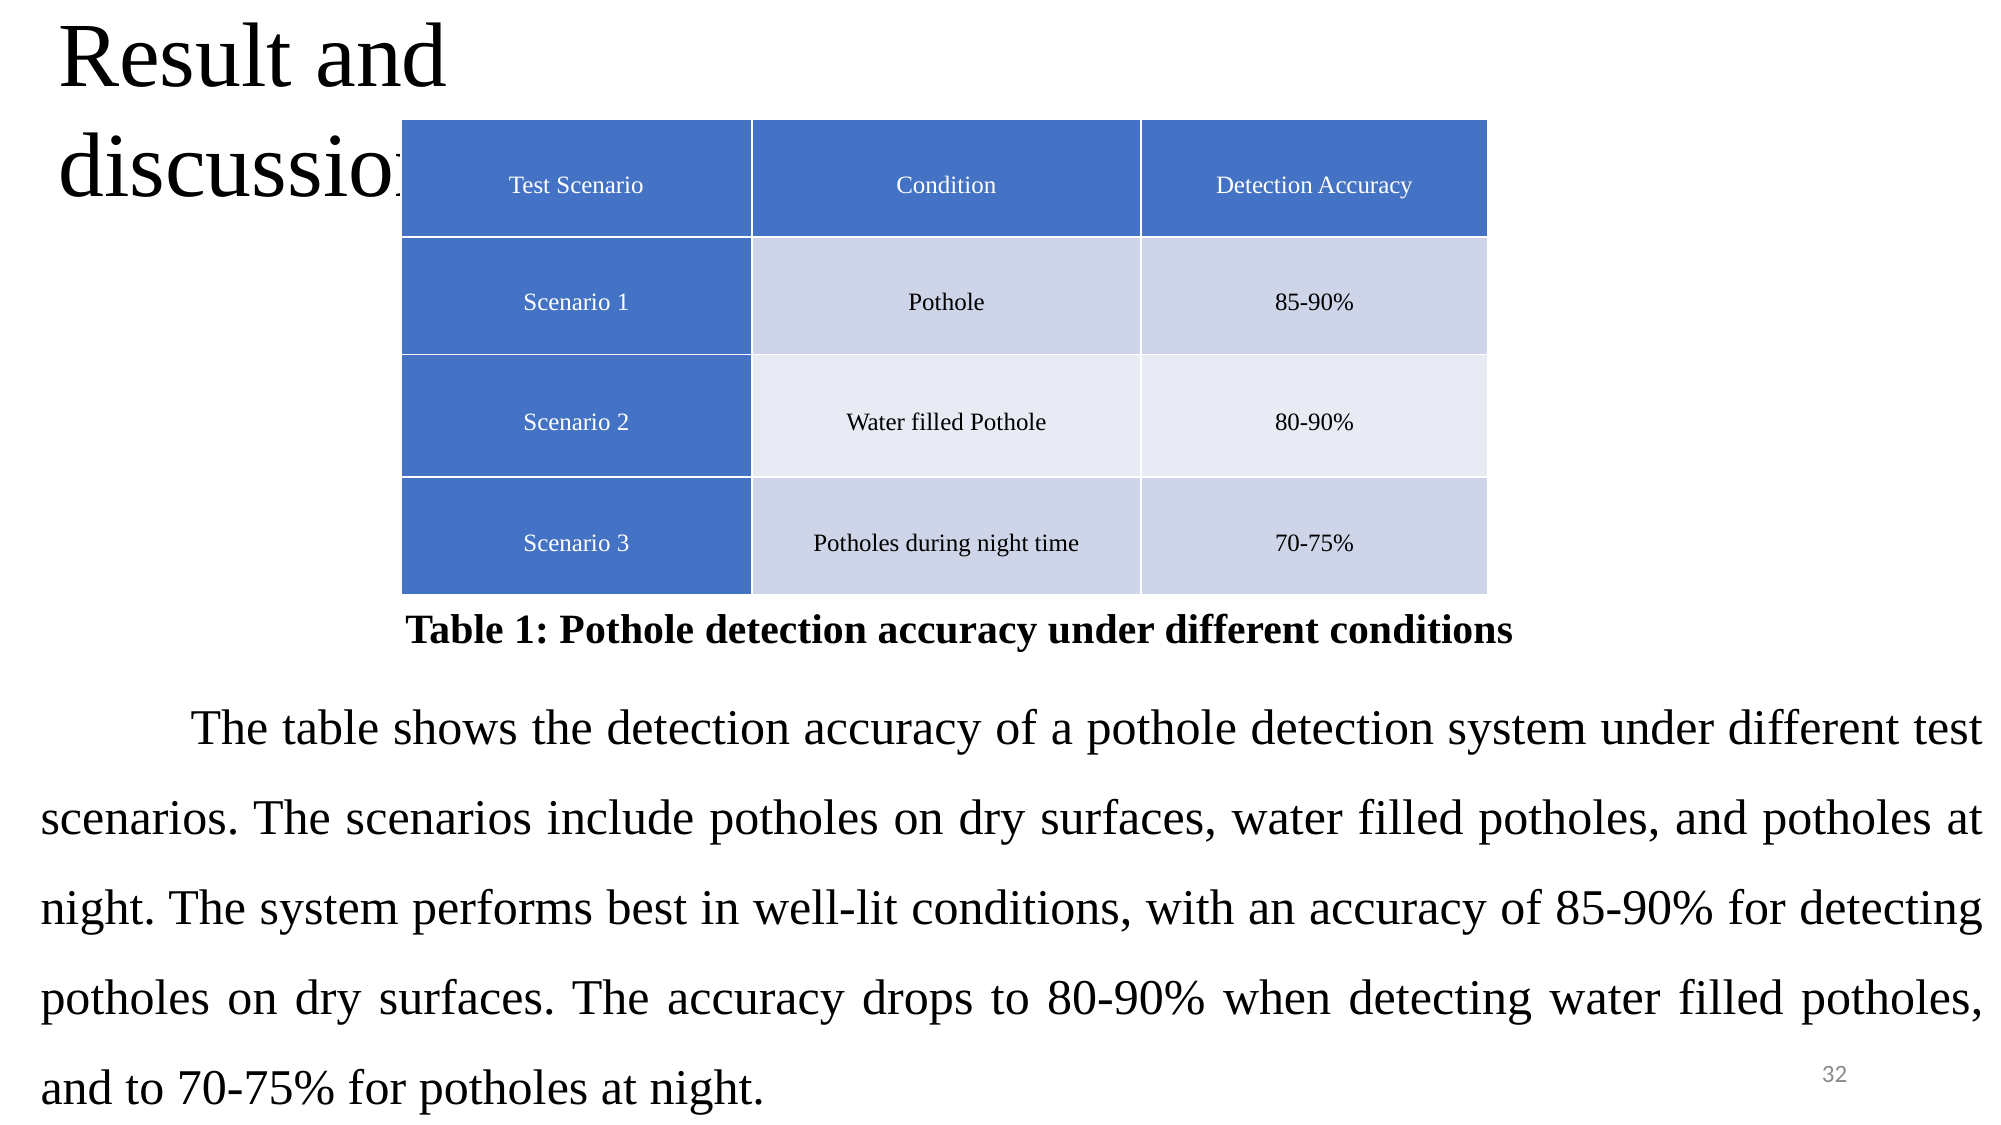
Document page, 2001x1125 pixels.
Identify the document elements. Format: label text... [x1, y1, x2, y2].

table_cell Scenario 1 [402, 238, 751, 354]
table_header Condition [753, 120, 1140, 236]
table_cell 85-90% [1142, 238, 1487, 354]
table_cell Scenario 3 [402, 478, 751, 594]
table_cell Scenario 2 [402, 355, 751, 476]
text_box Result and discussion [43, 0, 869, 222]
table_cell Pothole [753, 238, 1140, 354]
slide_number 32 [1412, 1042, 1863, 1103]
table_header Test Scenario [402, 120, 751, 236]
text_box The table shows the detection accuracy of a pothole detection system under different test scenarios. The scenarios include potholes on dry surfaces, water filled potholes, and potholes at night. The system performs best in well-lit conditions, with an accuracy of 85-90% for detecting potholes on dry surfaces. The accuracy drops to 80-90% when detecting water filled potholes, and to 70-75% for potholes at night. [25, 657, 2000, 1123]
table_cell Water filled Pothole [753, 355, 1140, 476]
table_cell Potholes during night time [753, 478, 1140, 594]
text_box Table 1: Pothole detection accuracy under different conditions [390, 594, 1579, 660]
table_header Detection Accuracy [1142, 120, 1487, 236]
table_cell 70-75% [1142, 478, 1487, 594]
table_cell 80-90% [1142, 355, 1487, 476]
